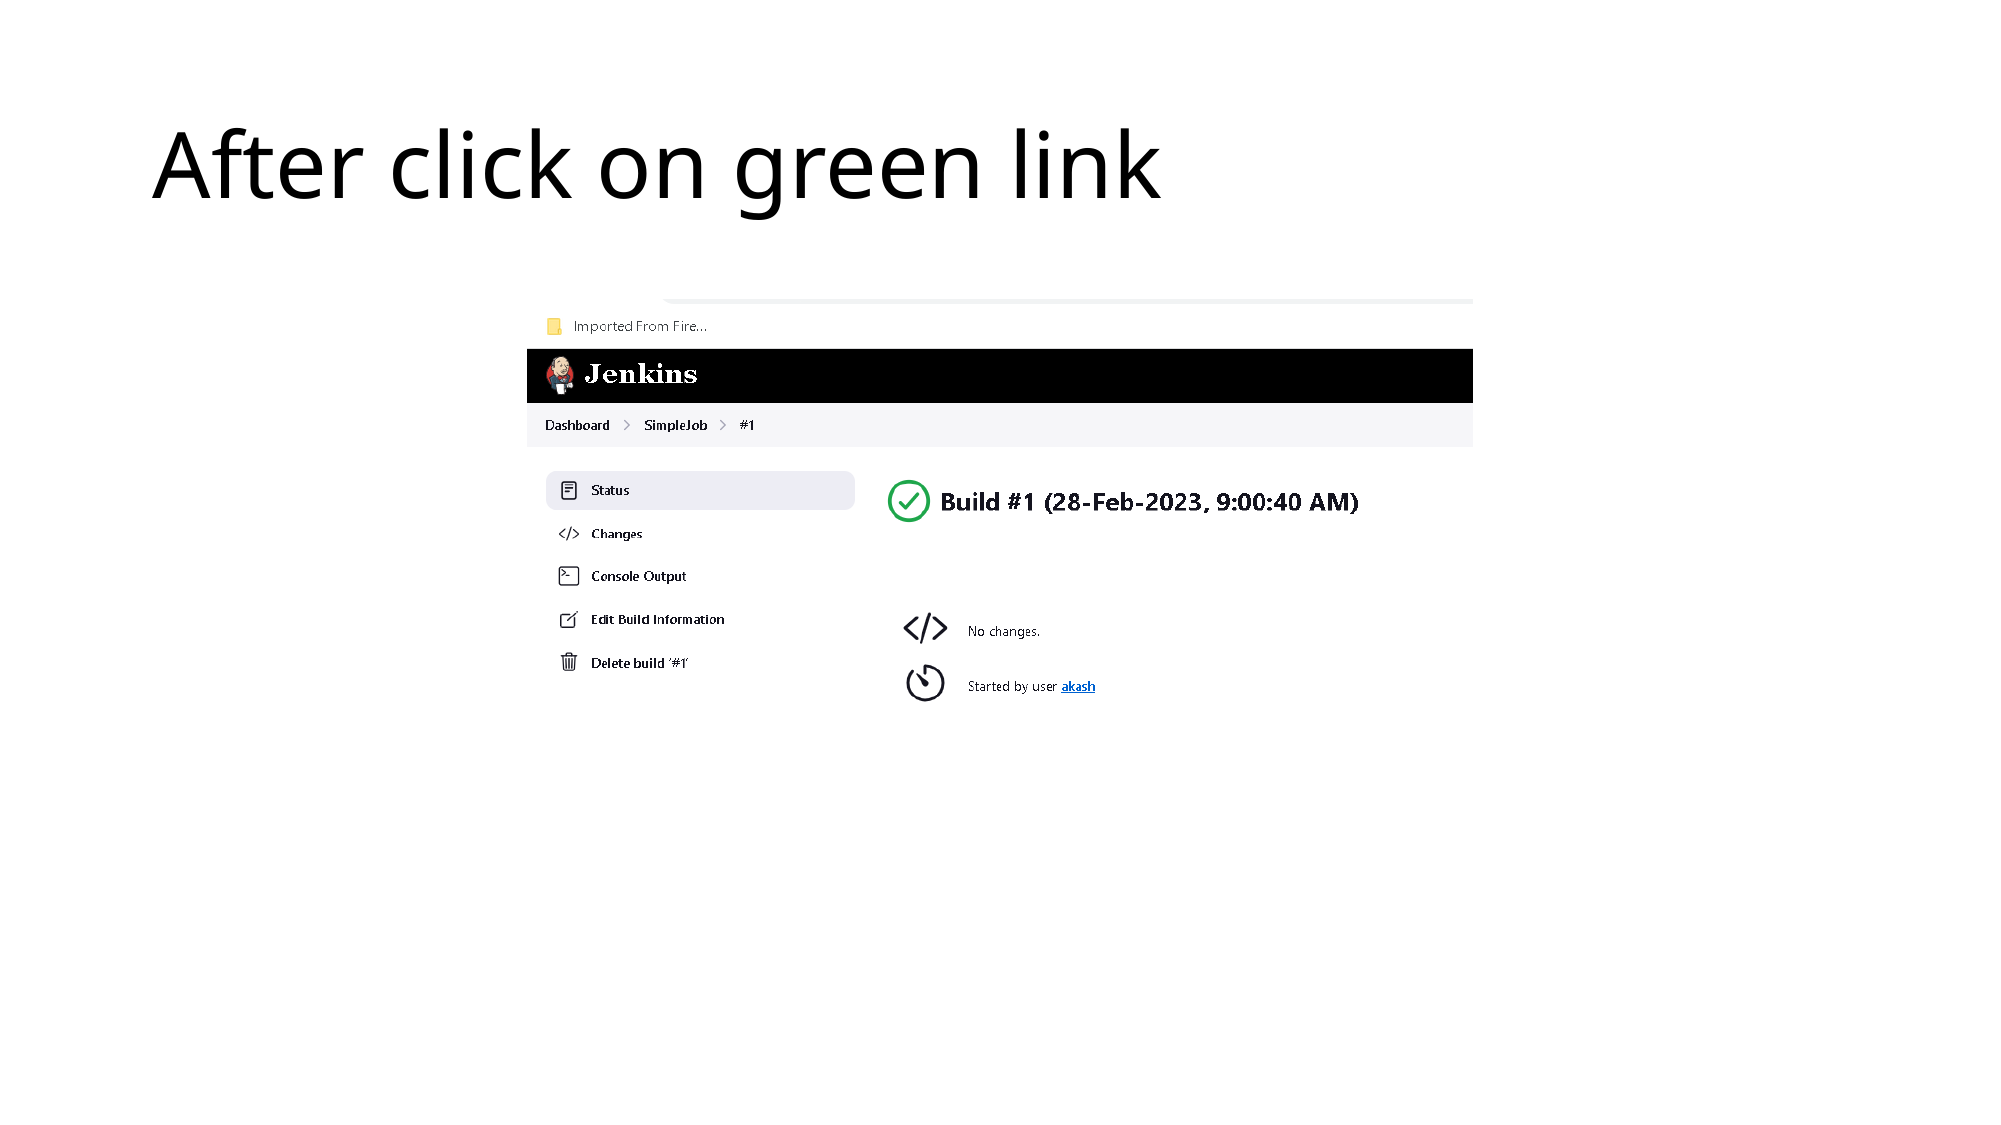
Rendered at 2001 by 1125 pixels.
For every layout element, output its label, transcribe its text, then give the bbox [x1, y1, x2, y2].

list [527, 299, 1473, 1014]
title After click on green link [137, 59, 1863, 278]
